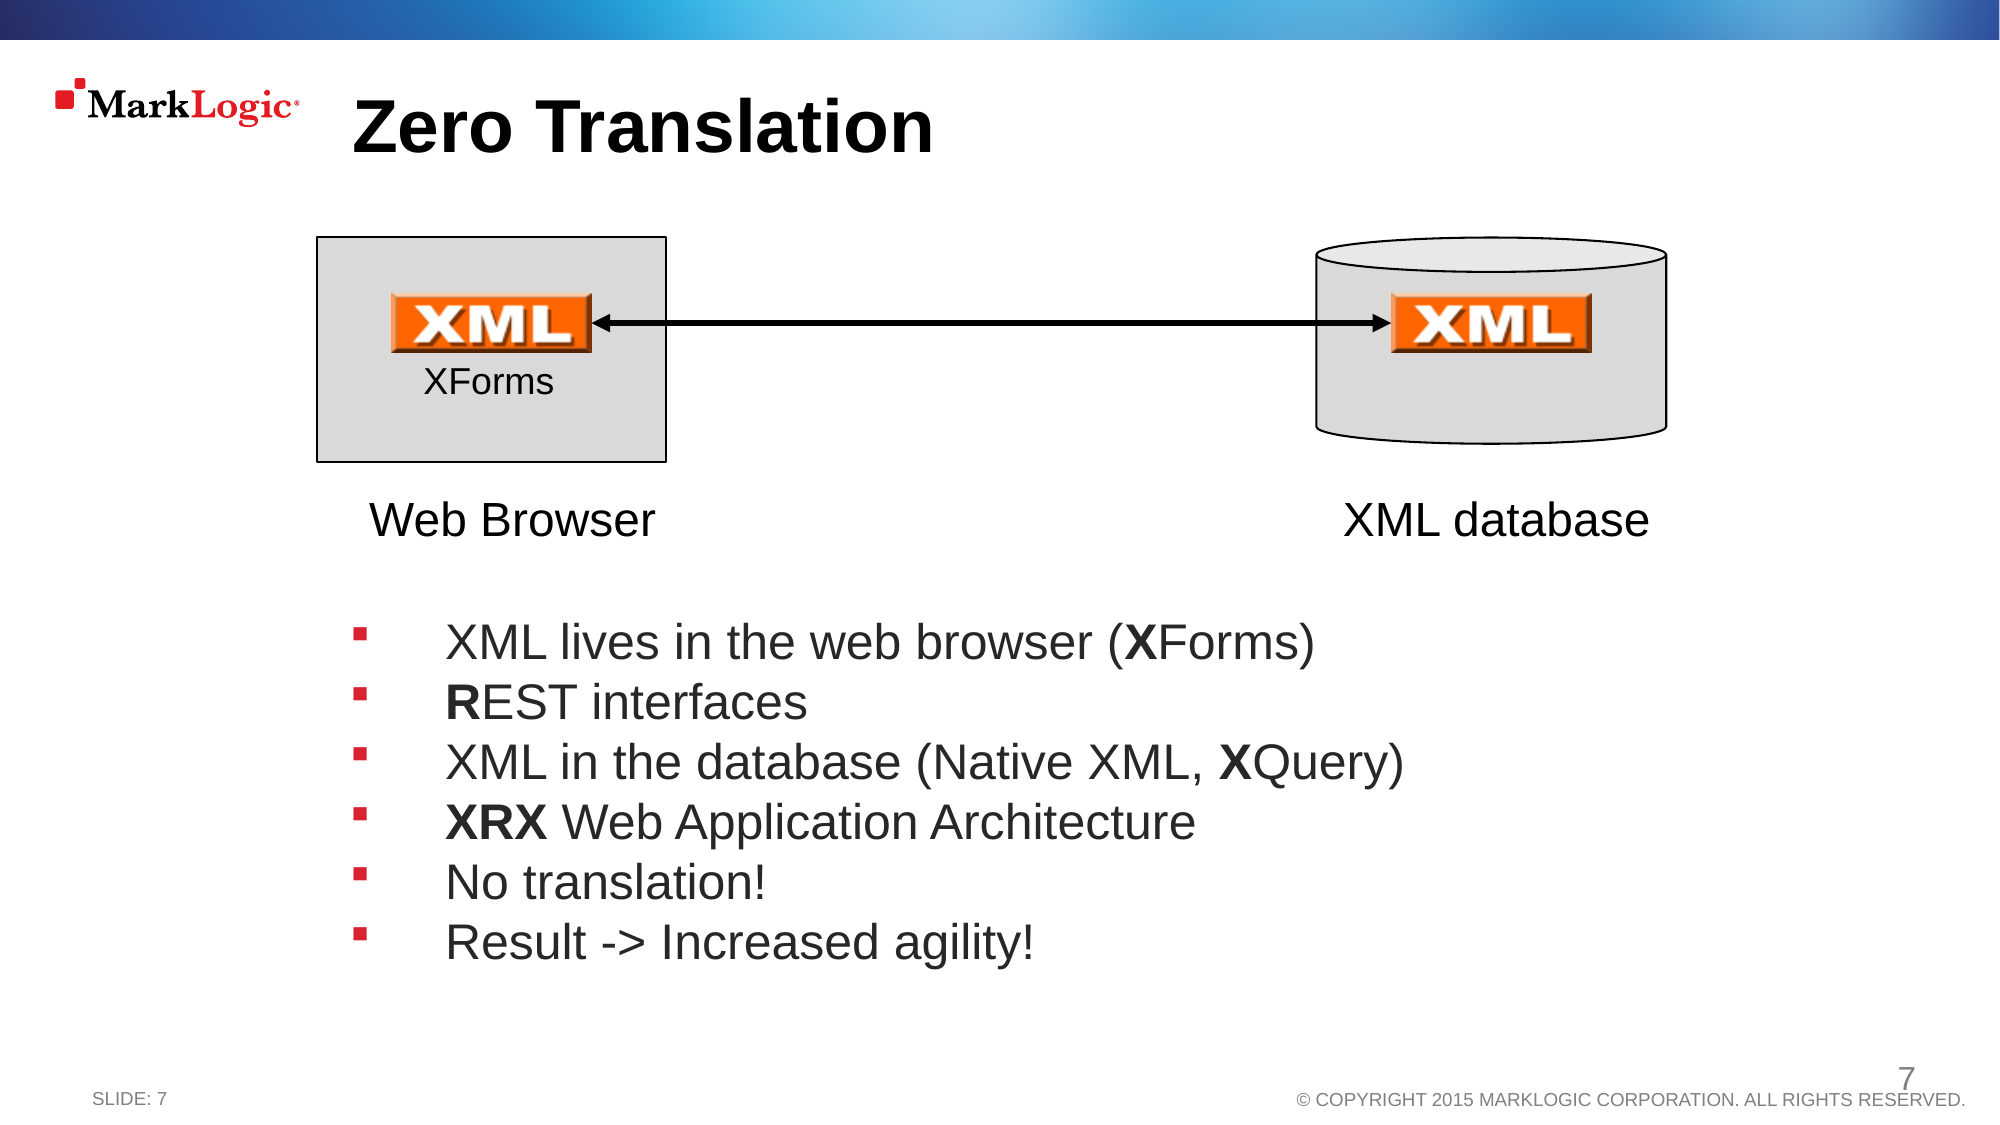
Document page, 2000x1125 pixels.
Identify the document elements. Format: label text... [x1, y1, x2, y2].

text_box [1316, 237, 1666, 271]
text_box Web Browser [354, 481, 672, 554]
text_box [316, 237, 667, 463]
slide_number 7 [1882, 1050, 2000, 1125]
text_box [1316, 237, 1667, 444]
picture [1390, 293, 1592, 353]
text_box XML database [1327, 481, 1666, 554]
text_box XForms [408, 365, 570, 410]
picture [390, 293, 592, 353]
title Zero Translation [332, 37, 2000, 169]
picture [0, 0, 2000, 40]
list XML lives in the web browser (XForms) REST interfaces XML in the database (Native XML, XQuery) XRX Web Application Architecture No translation! Result -> Increased agility! [300, 600, 2000, 994]
